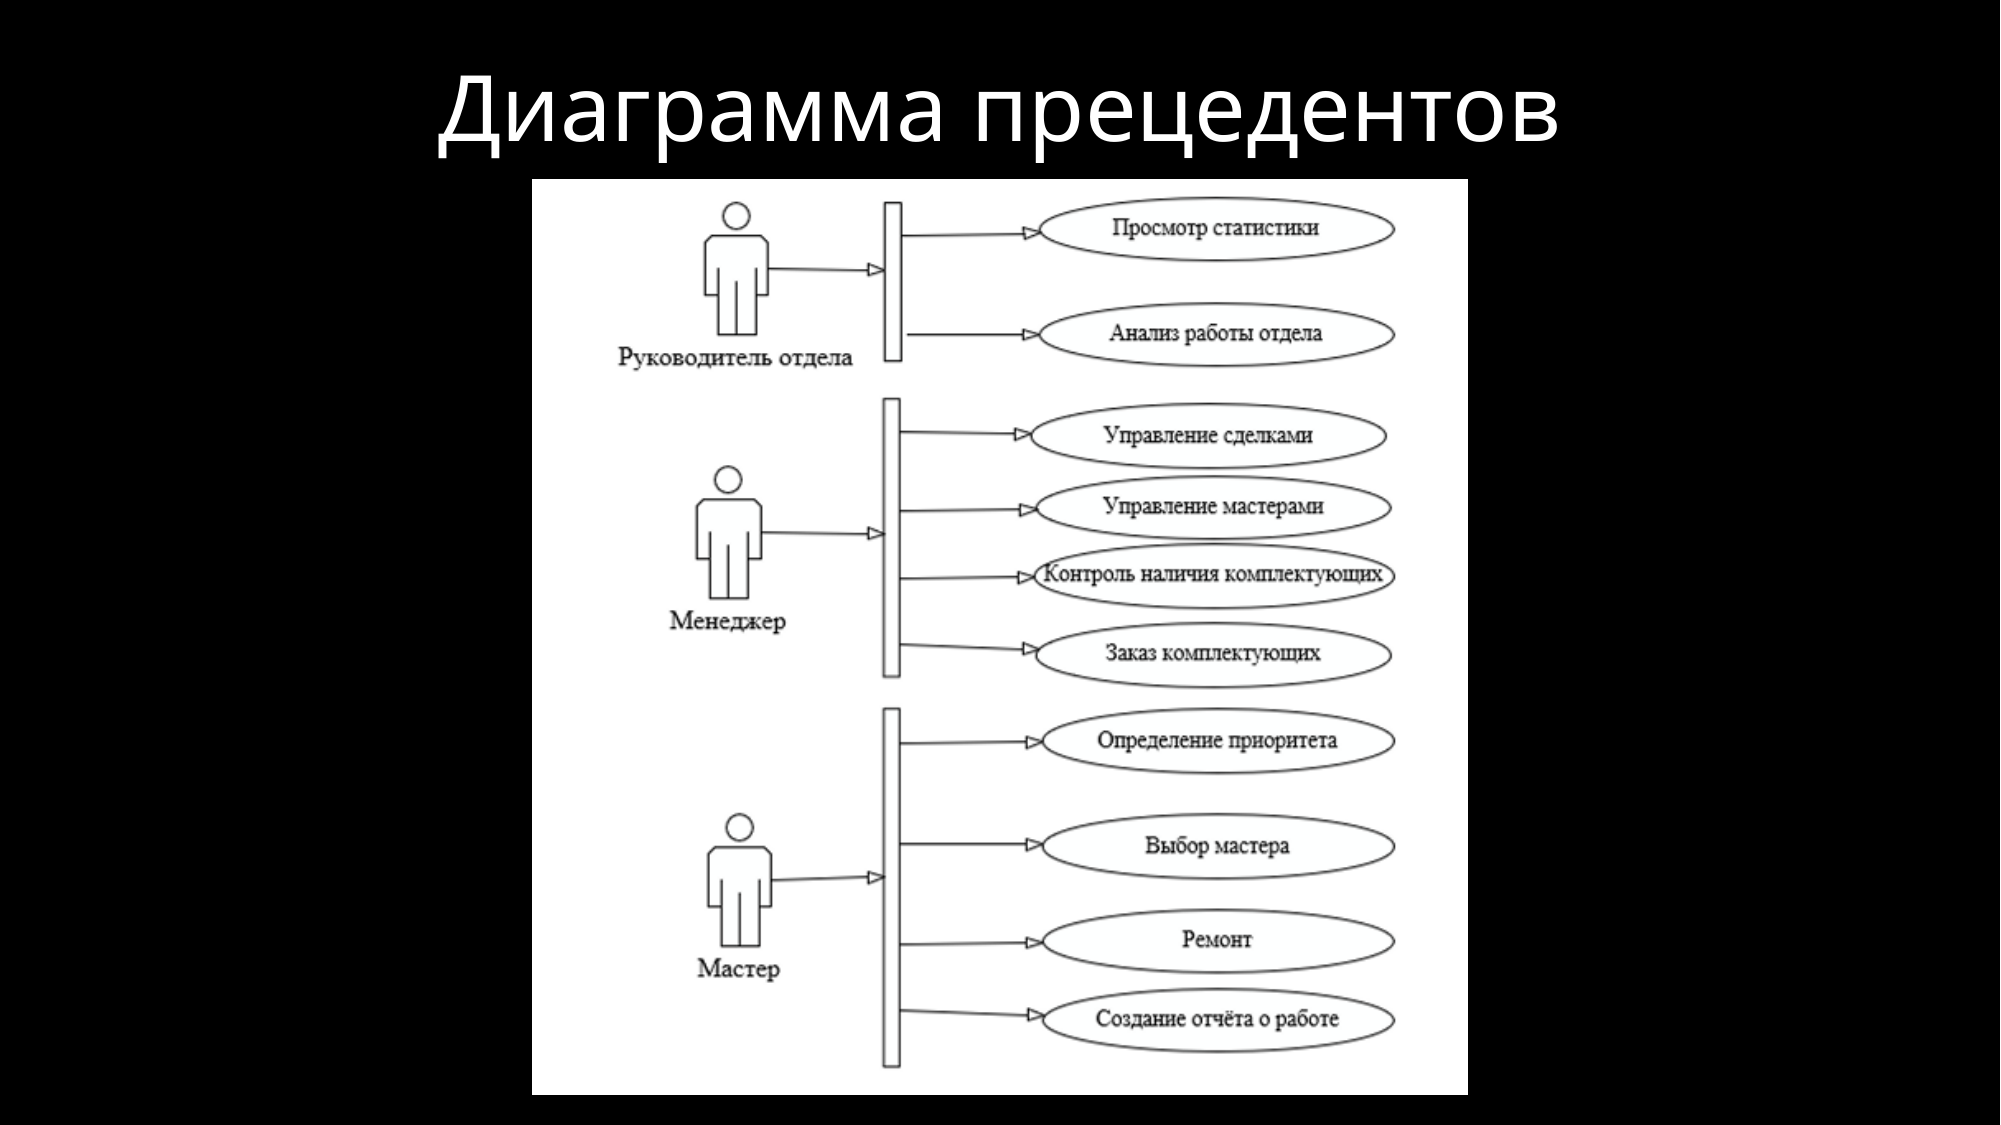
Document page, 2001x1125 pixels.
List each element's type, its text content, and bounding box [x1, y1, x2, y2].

picture [532, 179, 1468, 1095]
title Диаграмма прецедентов [137, 3, 1863, 221]
